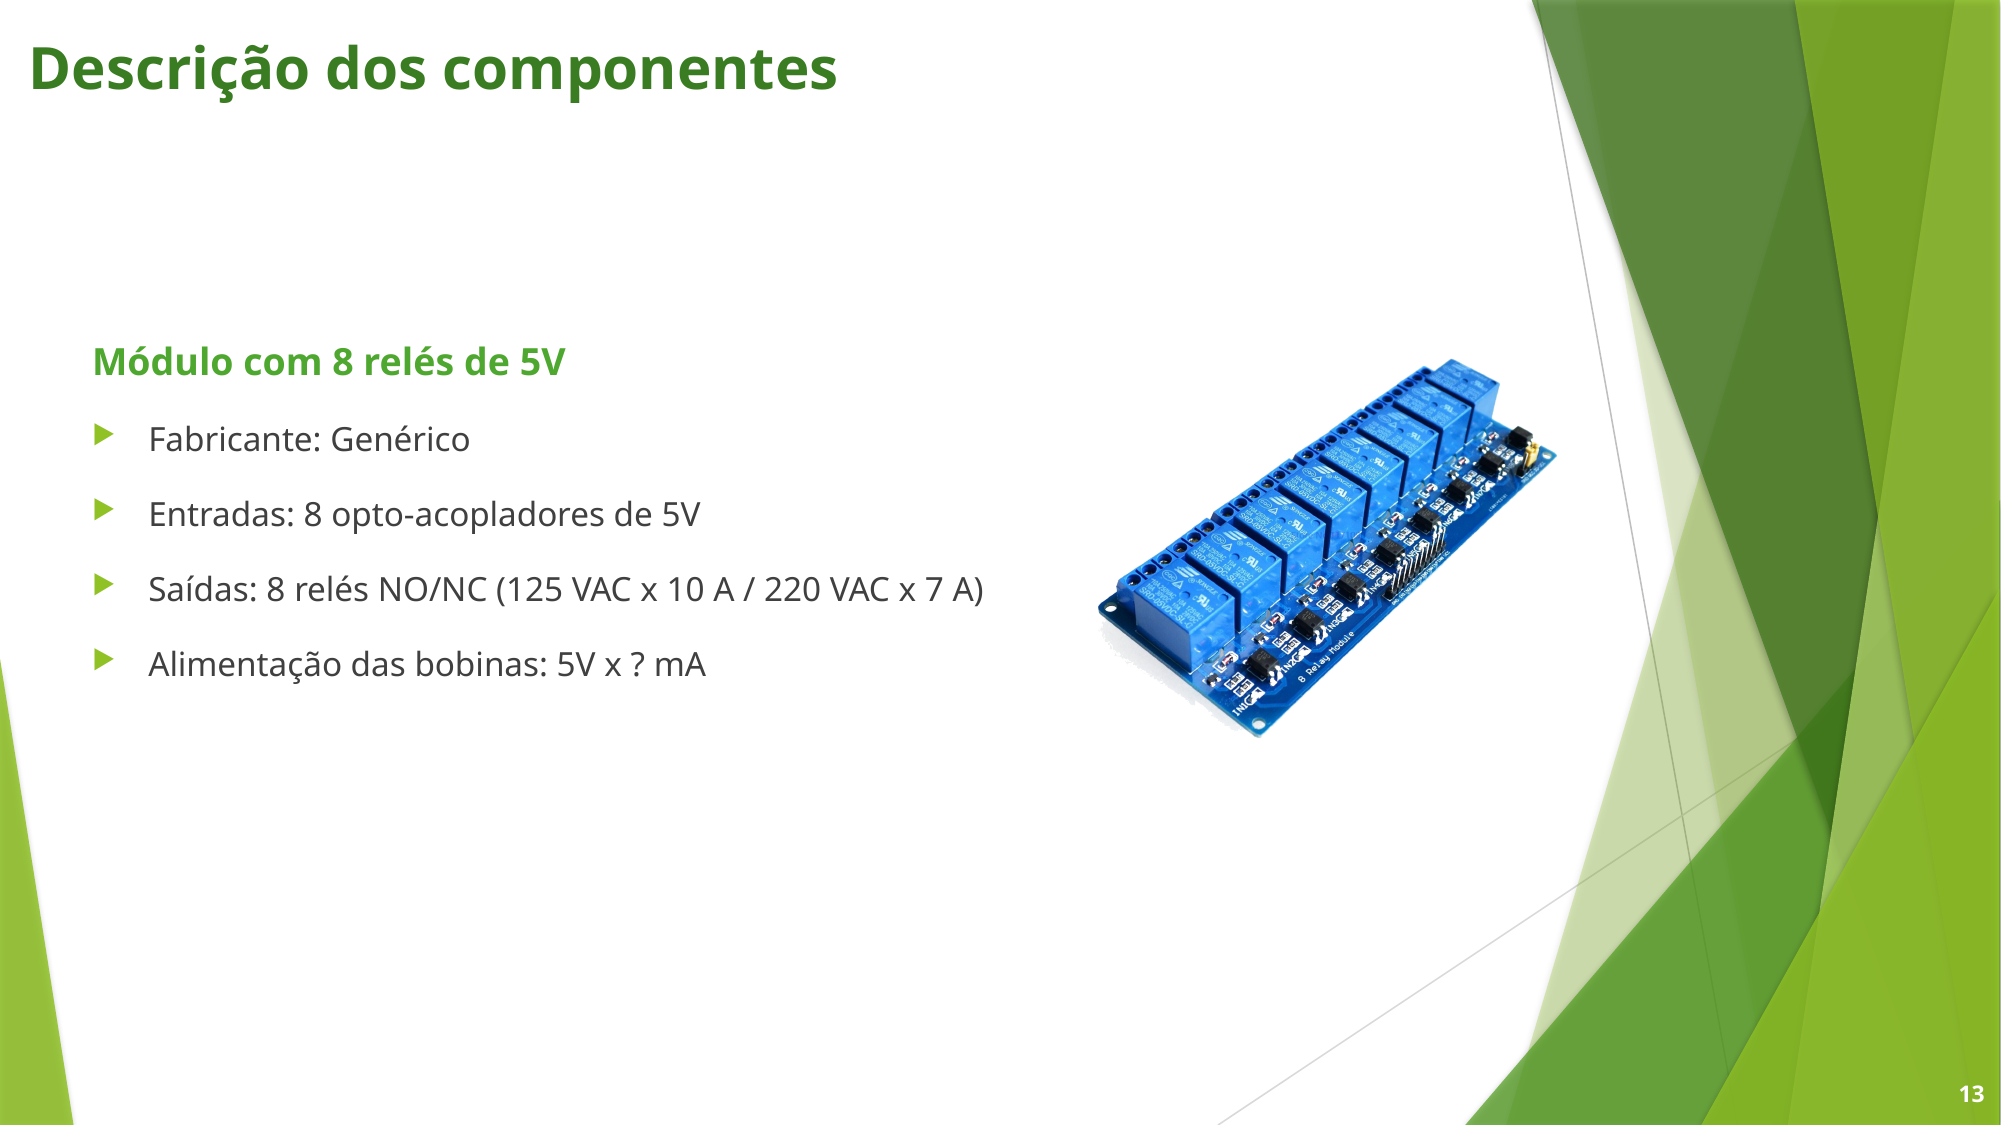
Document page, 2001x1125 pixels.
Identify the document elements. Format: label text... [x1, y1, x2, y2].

slide_number 13 [1887, 1065, 2000, 1125]
picture [1080, 286, 1579, 784]
text_box Módulo com 8 relés de 5V Fabricante: Genérico Entradas: 8 opto-acopladores de 5V Saídas: 8 relés NO/NC (125 VAC x 10 A / 220 VAC x 7 A) Alimentação das bobinas: 5V x ? mA [77, 324, 1076, 691]
text_box Descrição dos componentes [13, 13, 956, 109]
